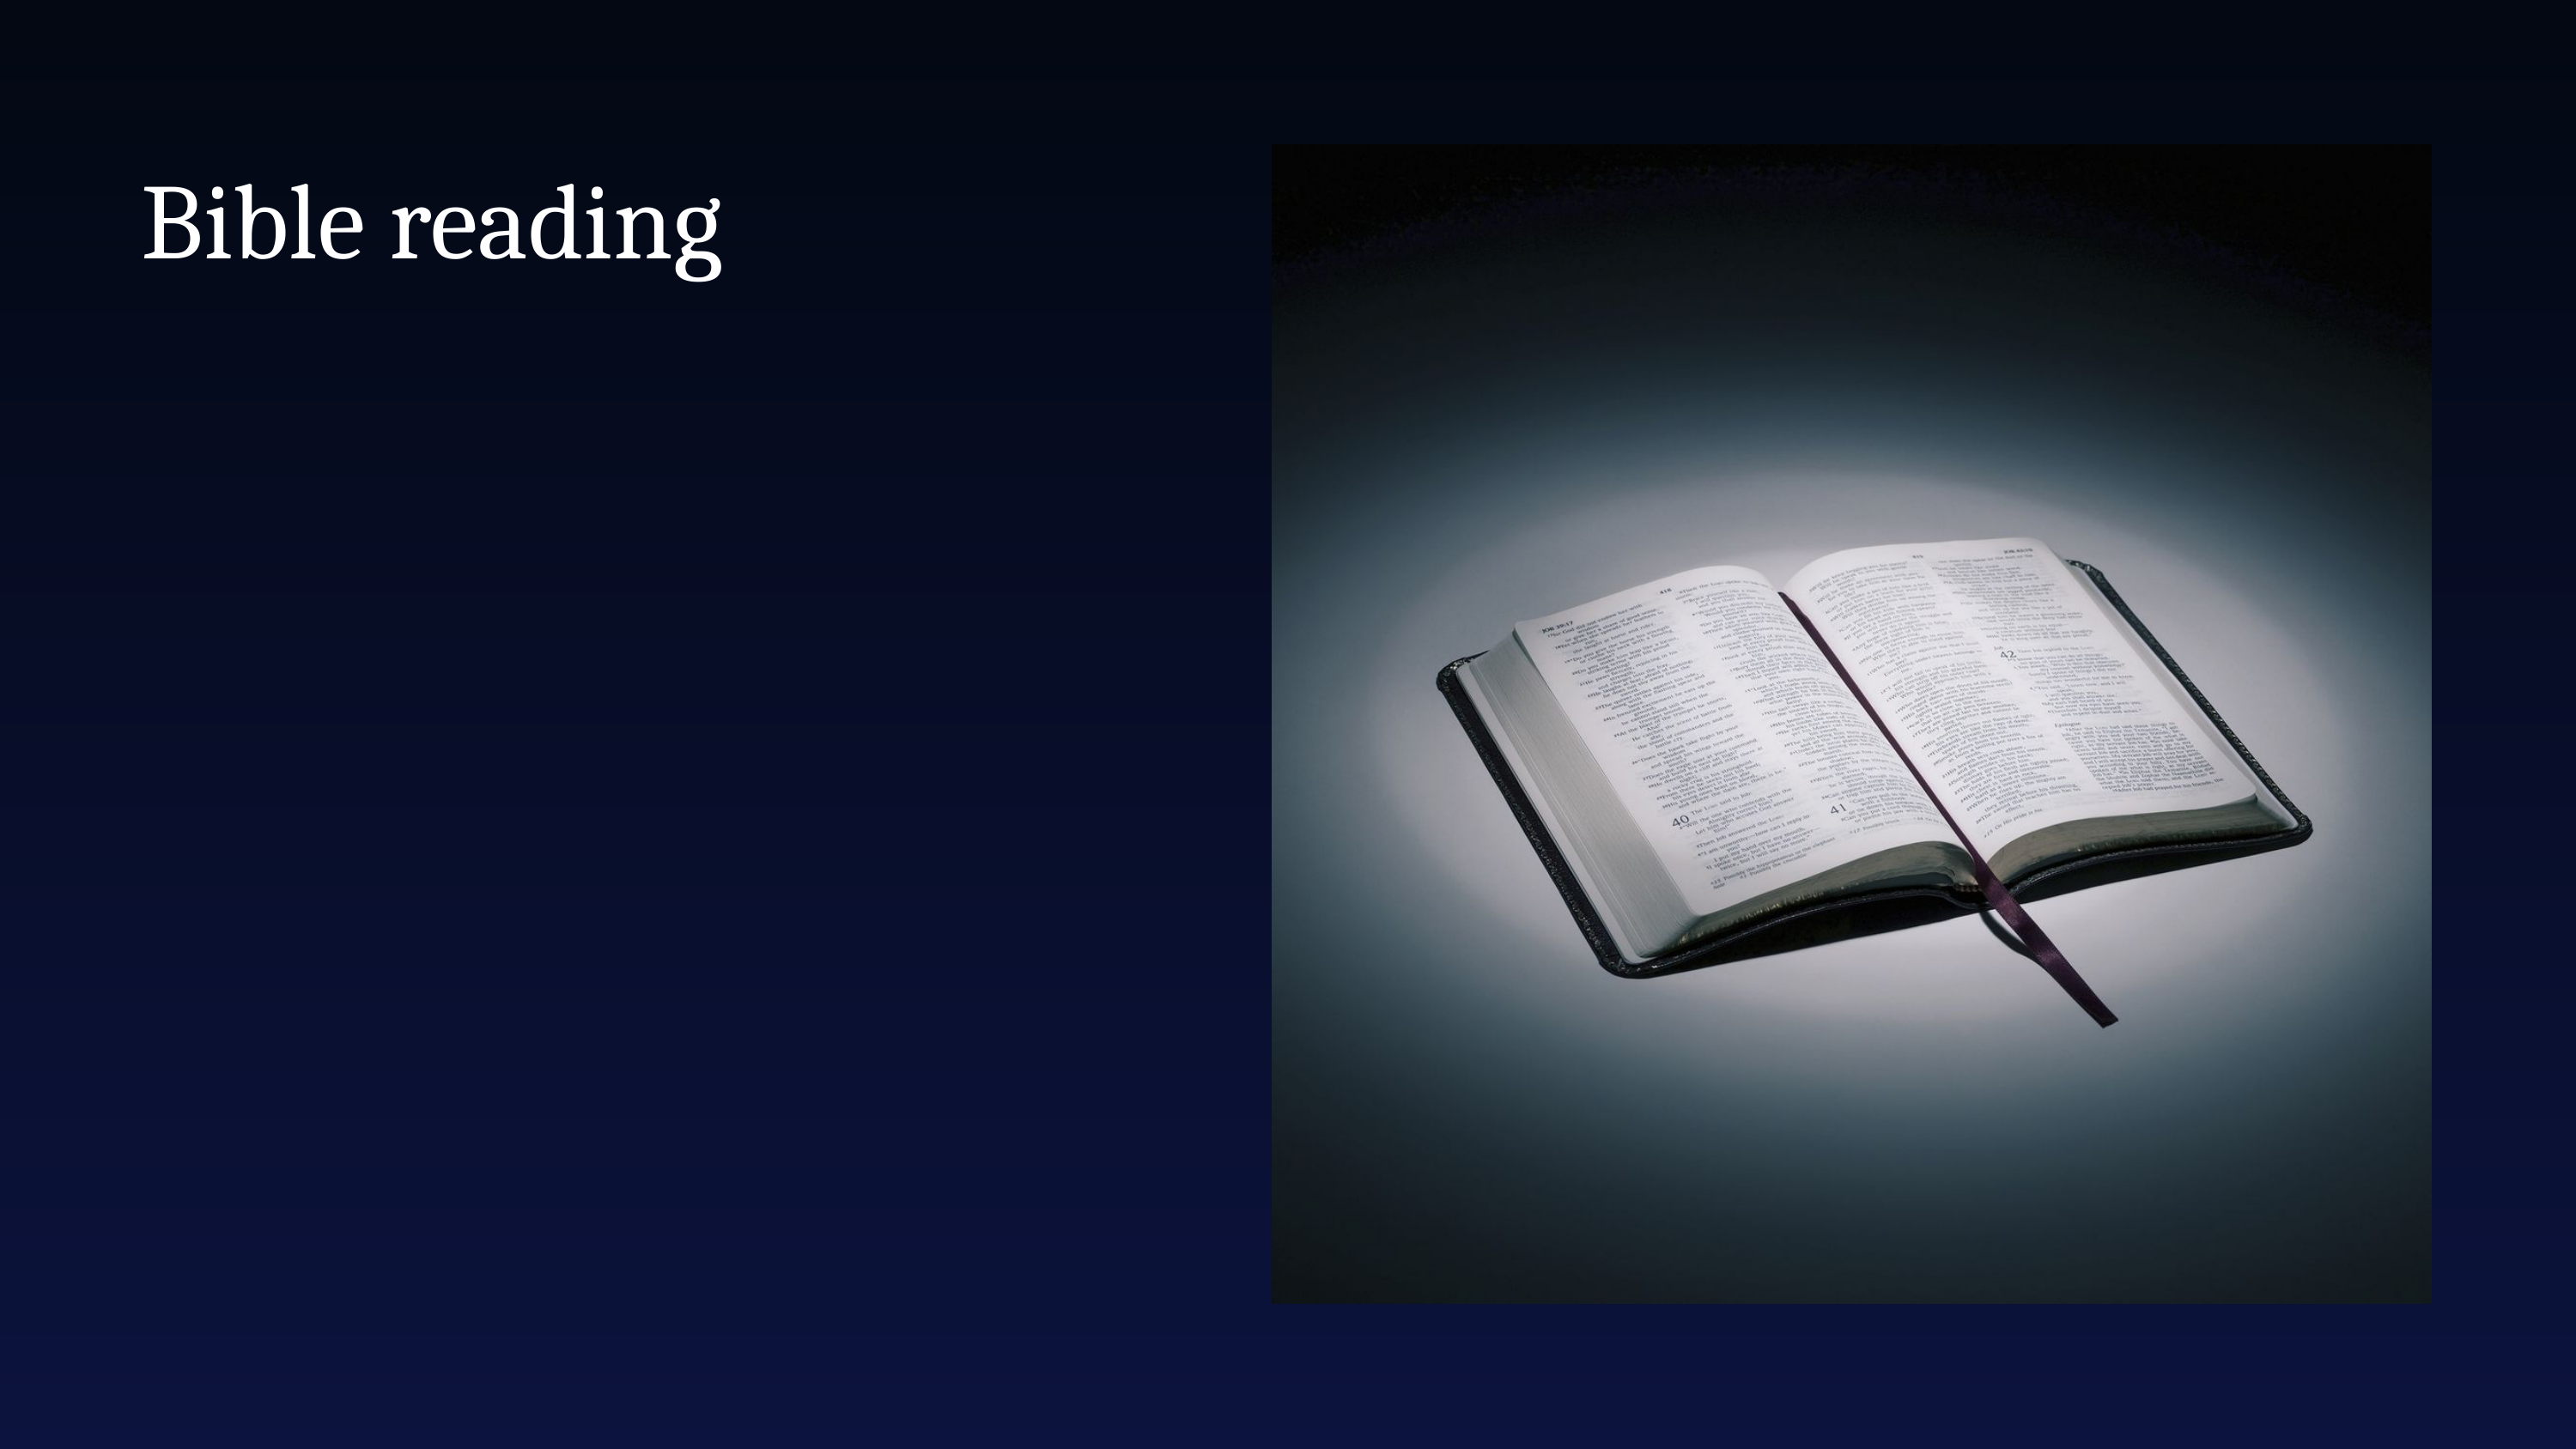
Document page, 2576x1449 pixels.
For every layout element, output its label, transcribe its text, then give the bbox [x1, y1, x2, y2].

text_box Bible reading [128, 144, 1159, 287]
picture [1271, 144, 2432, 1304]
